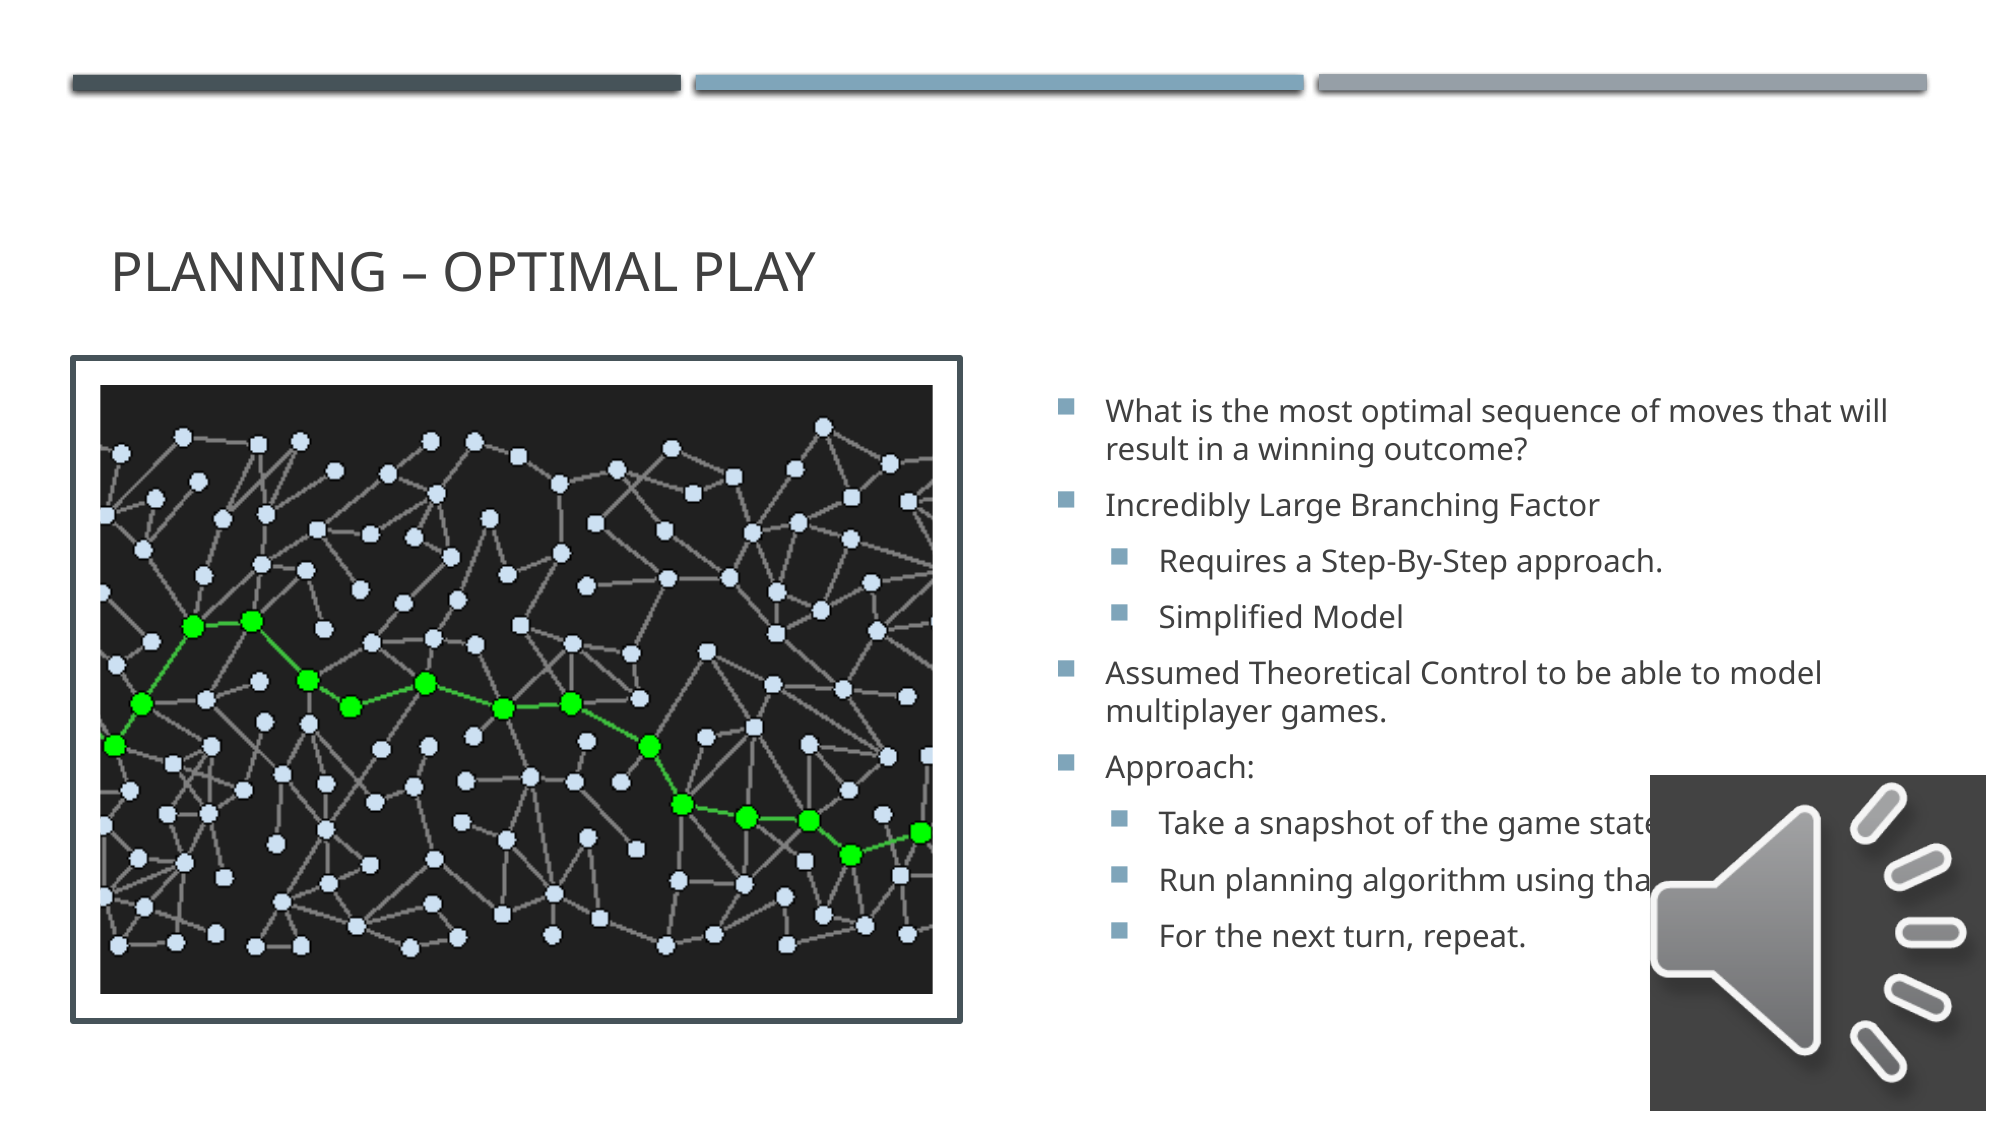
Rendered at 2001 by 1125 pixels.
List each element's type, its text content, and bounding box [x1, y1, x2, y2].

picture [1648, 773, 1987, 1112]
text_box [72, 74, 682, 92]
list What is the most optimal sequence of moves that will result in a winning outcome? Incredibly Large Branching Factor Requires a Step-By-Step approach. Simplified Model Assumed Theoretical Control to be able to model multiplayer games. Approach: Take a snapshot of the game state. Run planning algorithm using that snapshot. For the next turn, repeat. [1040, 383, 1905, 981]
picture [99, 384, 934, 995]
text_box [695, 74, 1304, 91]
text_box [71, 356, 962, 1023]
text_box [1318, 73, 1928, 92]
title Planning – Optimal Play [95, 115, 1905, 311]
